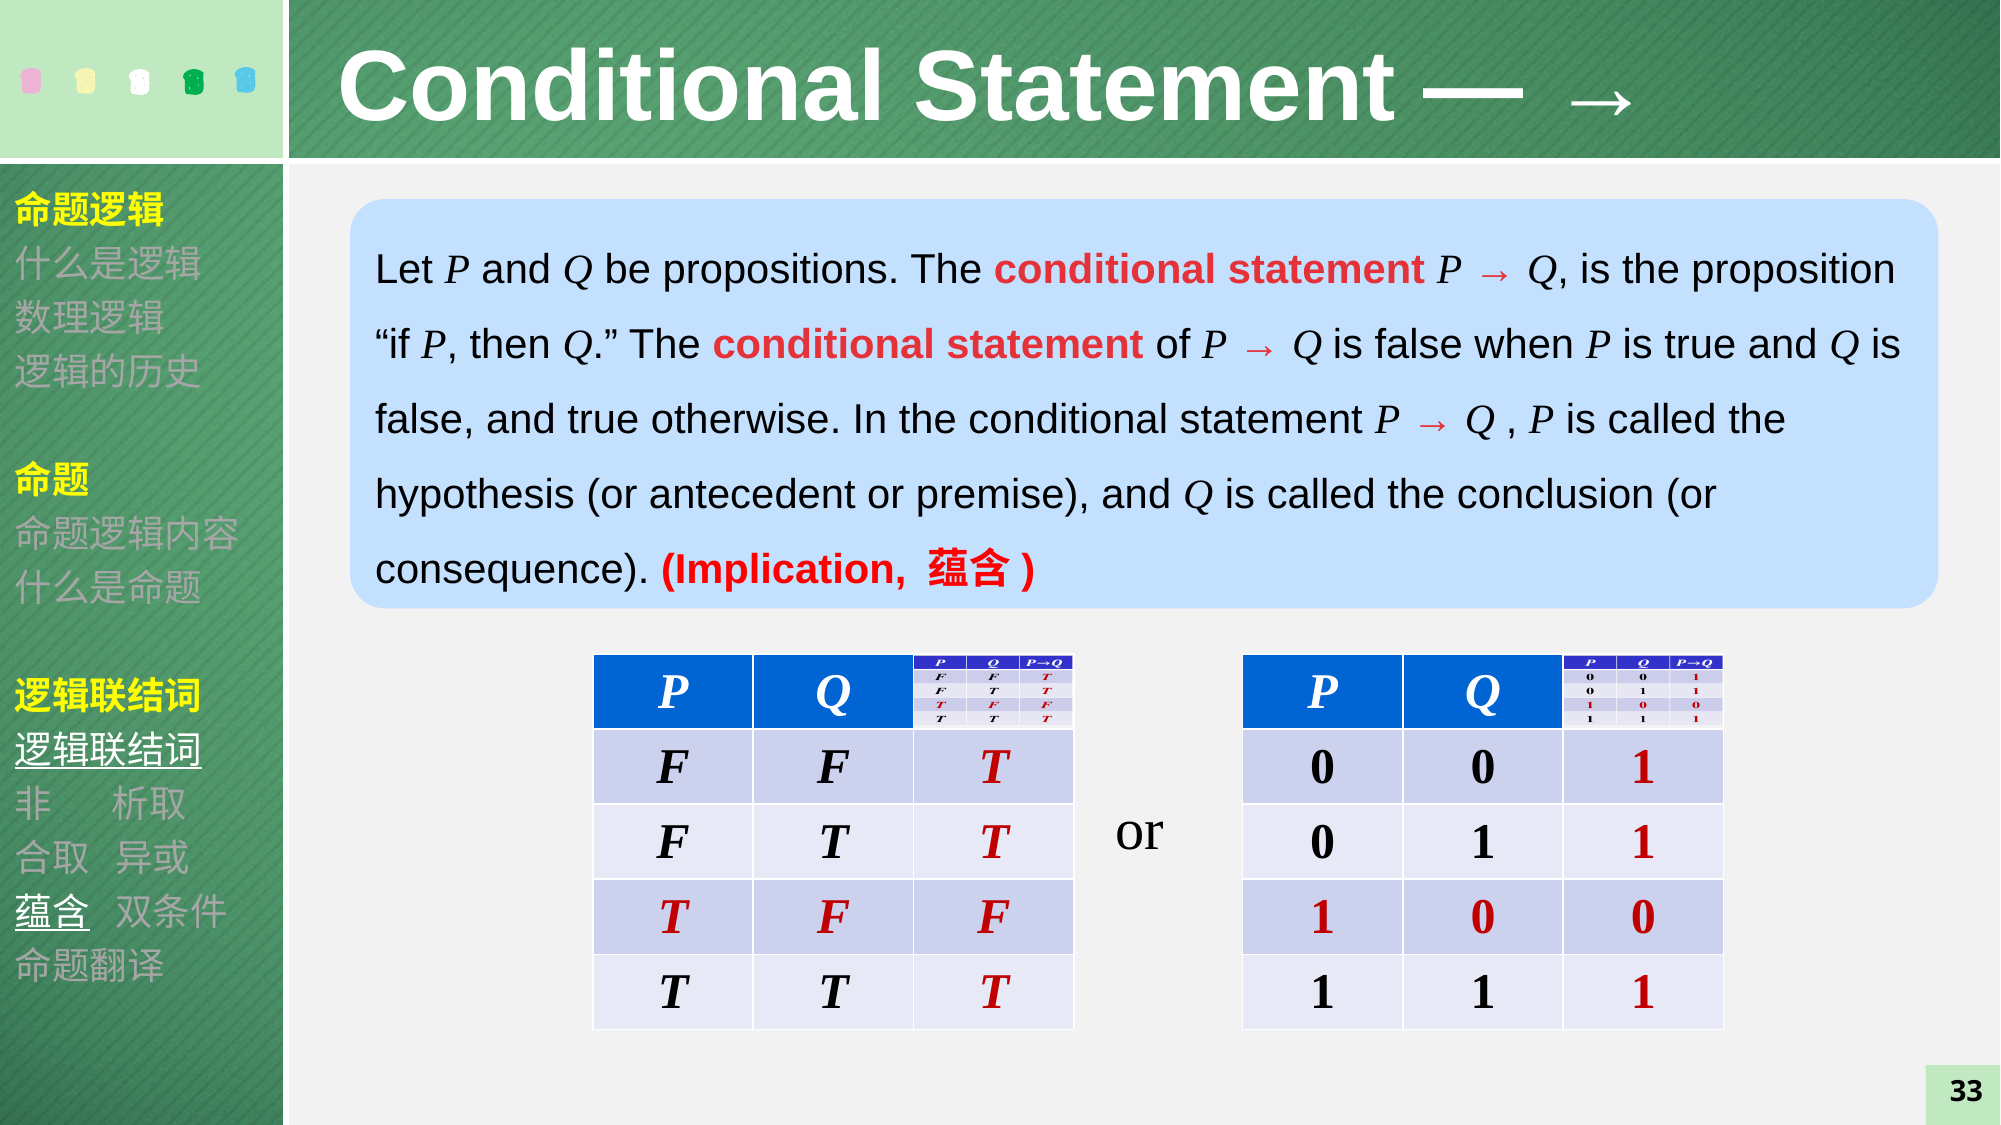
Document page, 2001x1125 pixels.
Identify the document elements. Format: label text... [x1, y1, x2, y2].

text_box 命题逻辑 什么是逻辑 数理逻辑 逻辑的历史 命题 命题逻辑内容 什么是命题 逻辑联结词 逻辑联结词 非 析取 合取 异或 蕴含 双条件 命题翻译 [0, 170, 277, 995]
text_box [19, 65, 258, 95]
table_cell 0 [1243, 805, 1402, 878]
table_cell T [914, 730, 1073, 803]
table_cell 1 [1564, 955, 1723, 1029]
table_cell 0 [1404, 880, 1562, 954]
table_header [914, 655, 1073, 728]
table_cell 0 [1404, 730, 1562, 803]
table_cell 1 [1404, 805, 1562, 878]
table_cell T [914, 805, 1073, 878]
table_header Q [754, 655, 913, 728]
table_cell T [914, 955, 1073, 1029]
table_cell T [594, 955, 752, 1029]
text_box or [1100, 783, 1196, 869]
table_cell 0 [1564, 880, 1723, 954]
table_header [1564, 655, 1723, 728]
picture [289, 0, 2000, 158]
picture [0, 164, 283, 1125]
table_cell F [754, 730, 913, 803]
table_header P [594, 655, 752, 728]
table_cell 0 [1243, 730, 1402, 803]
table_cell T [754, 805, 913, 878]
slide_number 33 [1925, 1065, 2000, 1125]
table_cell 1 [1404, 955, 1562, 1029]
text_box Let P and Q be propositions. The conditional statement P → Q, is the proposition “if P, then Q.” The conditional statement of P → Q is false when P is true and Q is false, and true otherwise. In the conditional statement P → Q , P is called the hypothesis (or antecedent or premise), and Q is called the conclusion (or consequence). (Implication, 蕴含) [348, 197, 1940, 610]
table_cell T [594, 880, 752, 954]
table_cell 1 [1243, 880, 1402, 954]
text_box Conditional Statement — → [322, 12, 1948, 148]
table_cell T [754, 955, 913, 1029]
table_cell 1 [1243, 955, 1402, 1029]
table_cell F [594, 730, 752, 803]
table_cell 1 [1564, 730, 1723, 803]
table_cell F [914, 880, 1073, 954]
table_cell F [754, 880, 913, 954]
table_cell 1 [1564, 805, 1723, 878]
table_header Q [1404, 655, 1562, 728]
table_cell F [594, 805, 752, 878]
table_header P [1243, 655, 1402, 728]
